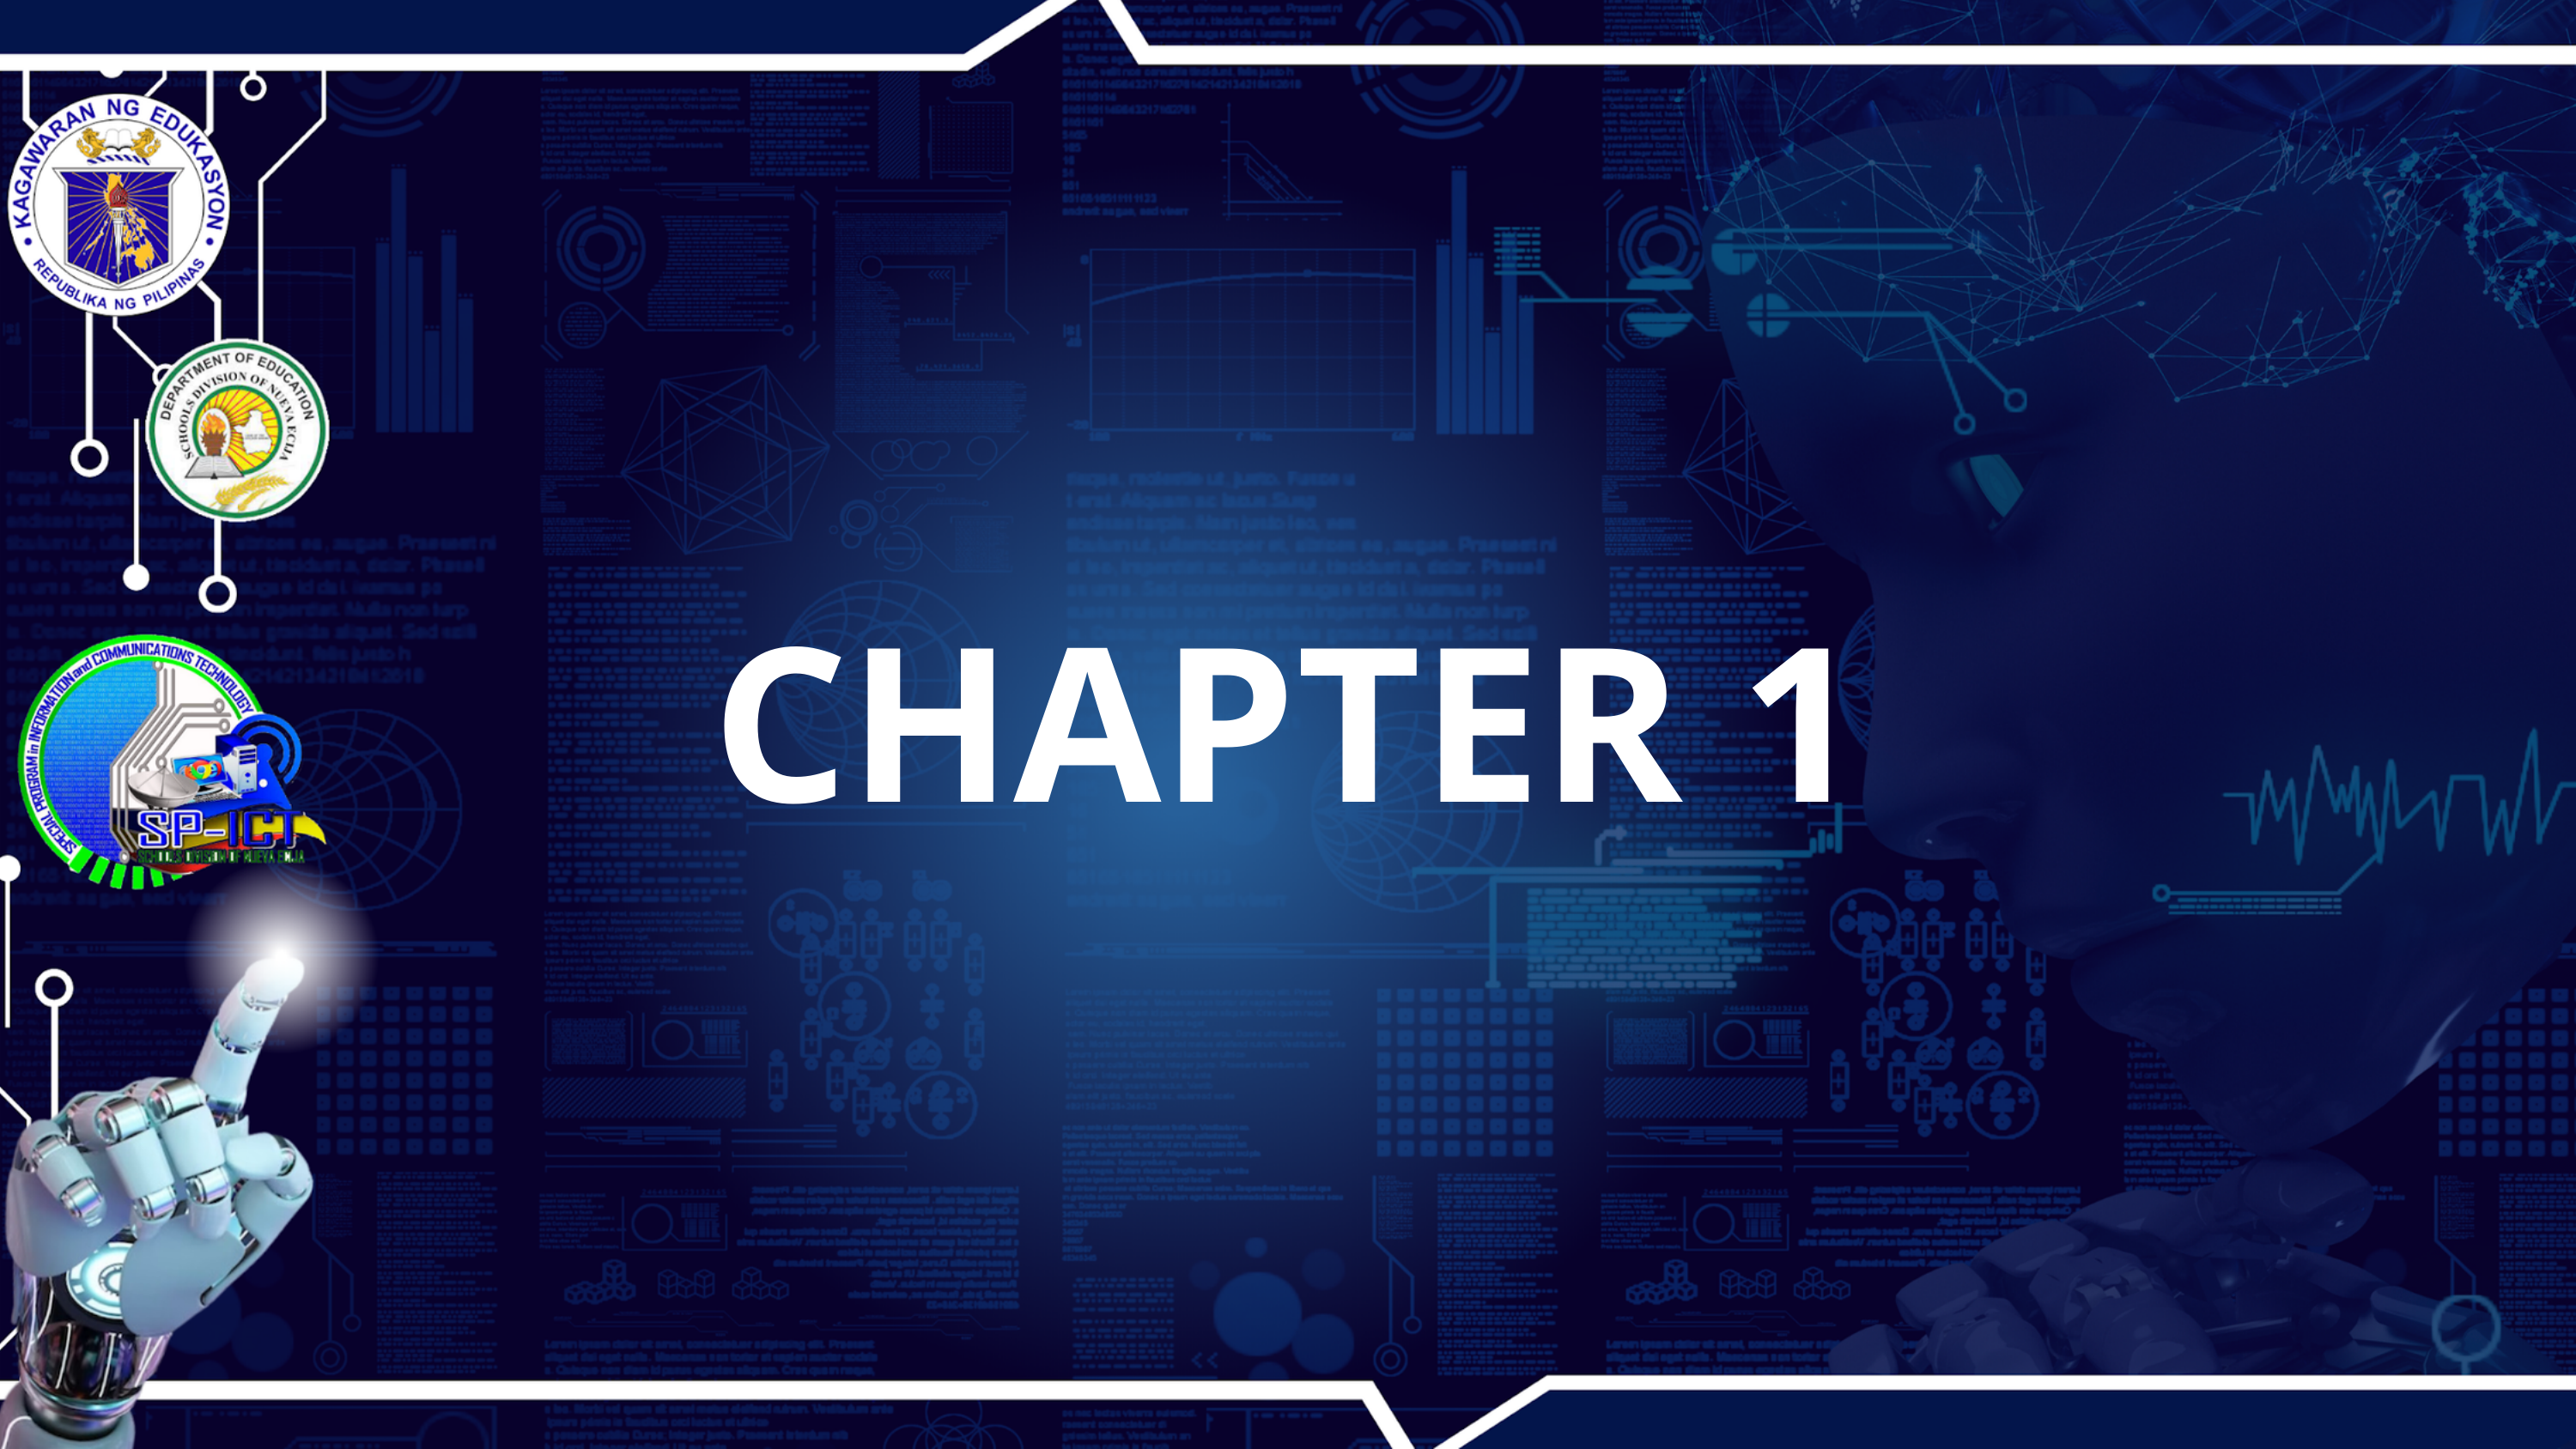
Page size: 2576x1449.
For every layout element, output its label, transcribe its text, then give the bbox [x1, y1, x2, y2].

text_box [0, 0, 2576, 1449]
text_box CHAPTER 1 [496, 587, 2080, 846]
